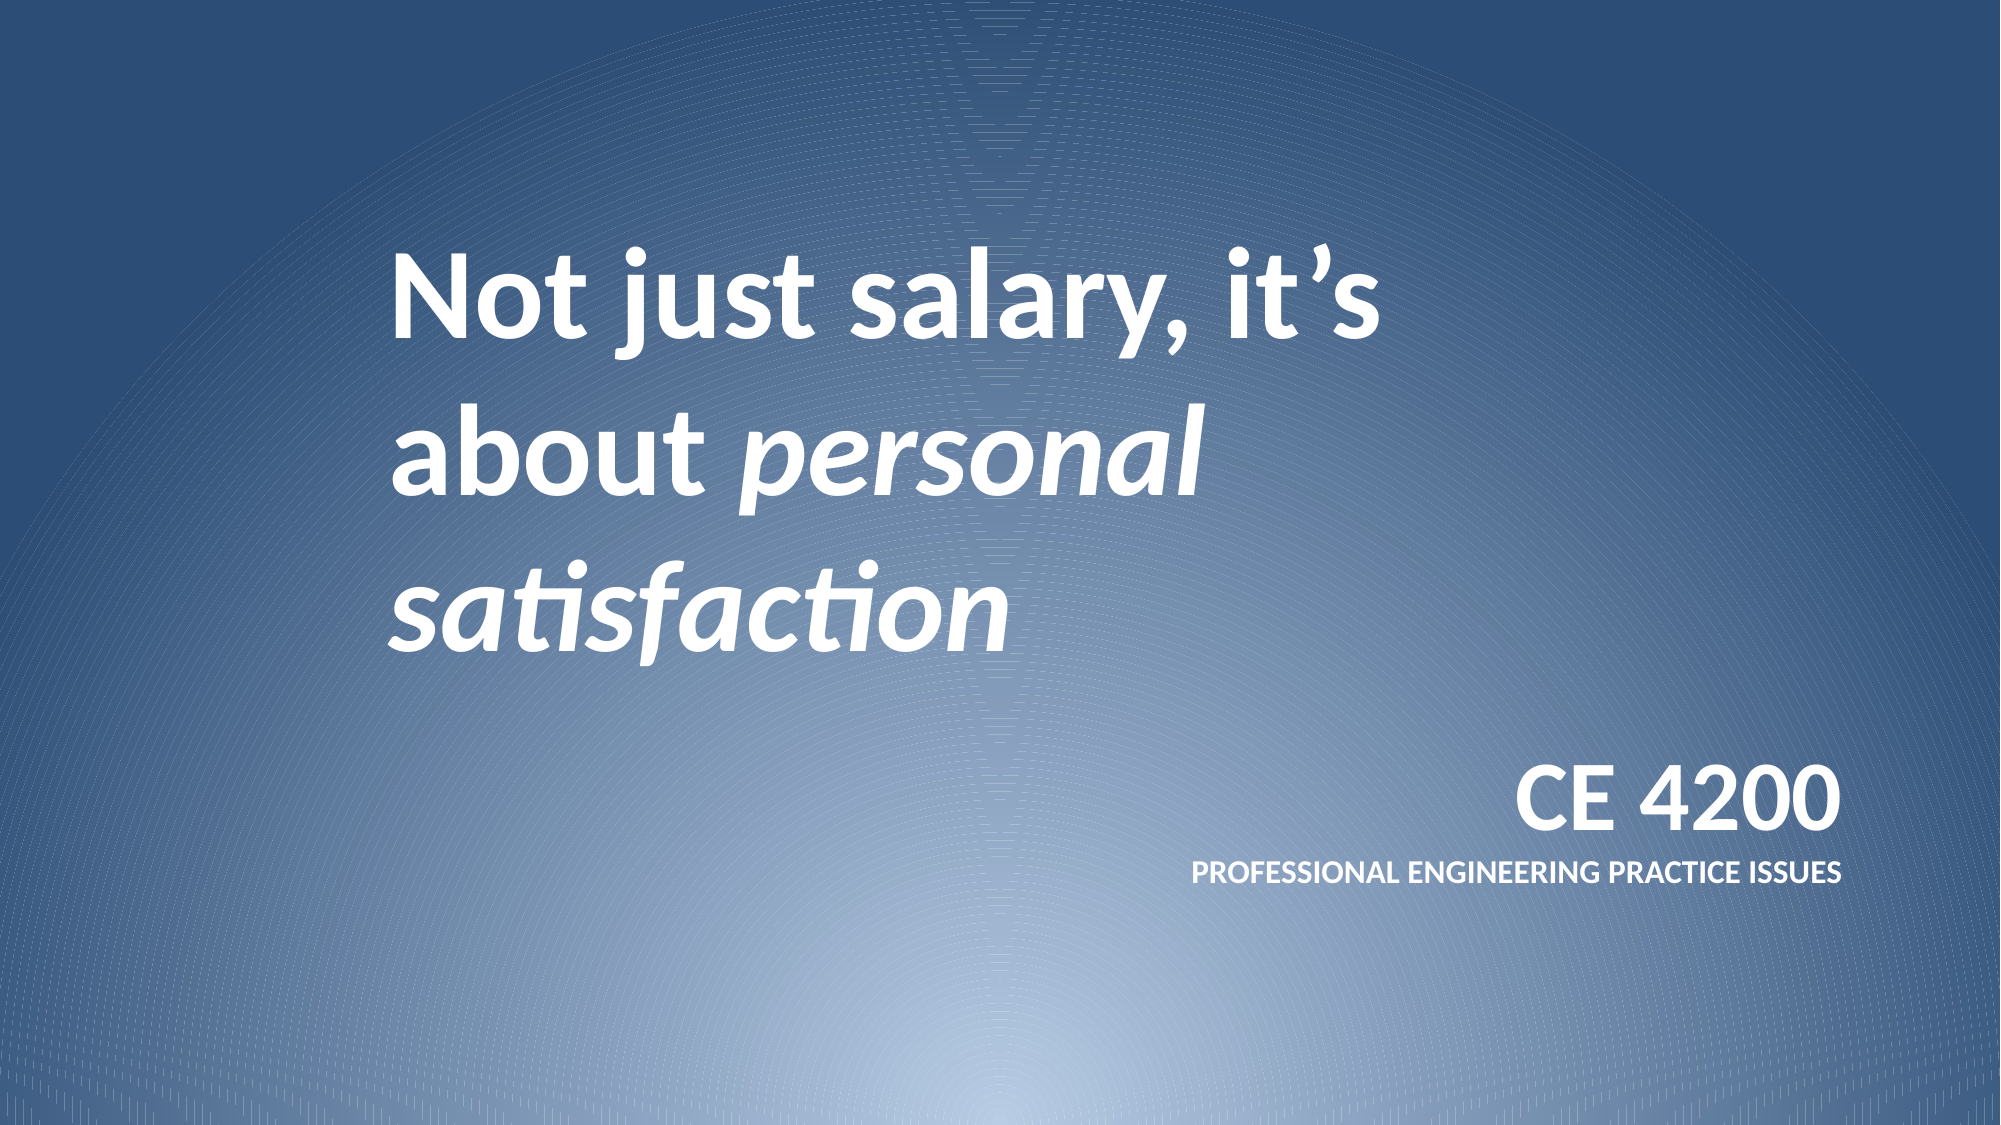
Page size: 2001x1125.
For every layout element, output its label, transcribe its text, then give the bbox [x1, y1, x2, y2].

title CE 4200 Professional Engineering Practice Issues [157, 722, 1858, 947]
list Not just salary, it’s about personal satisfaction [373, 200, 1649, 686]
